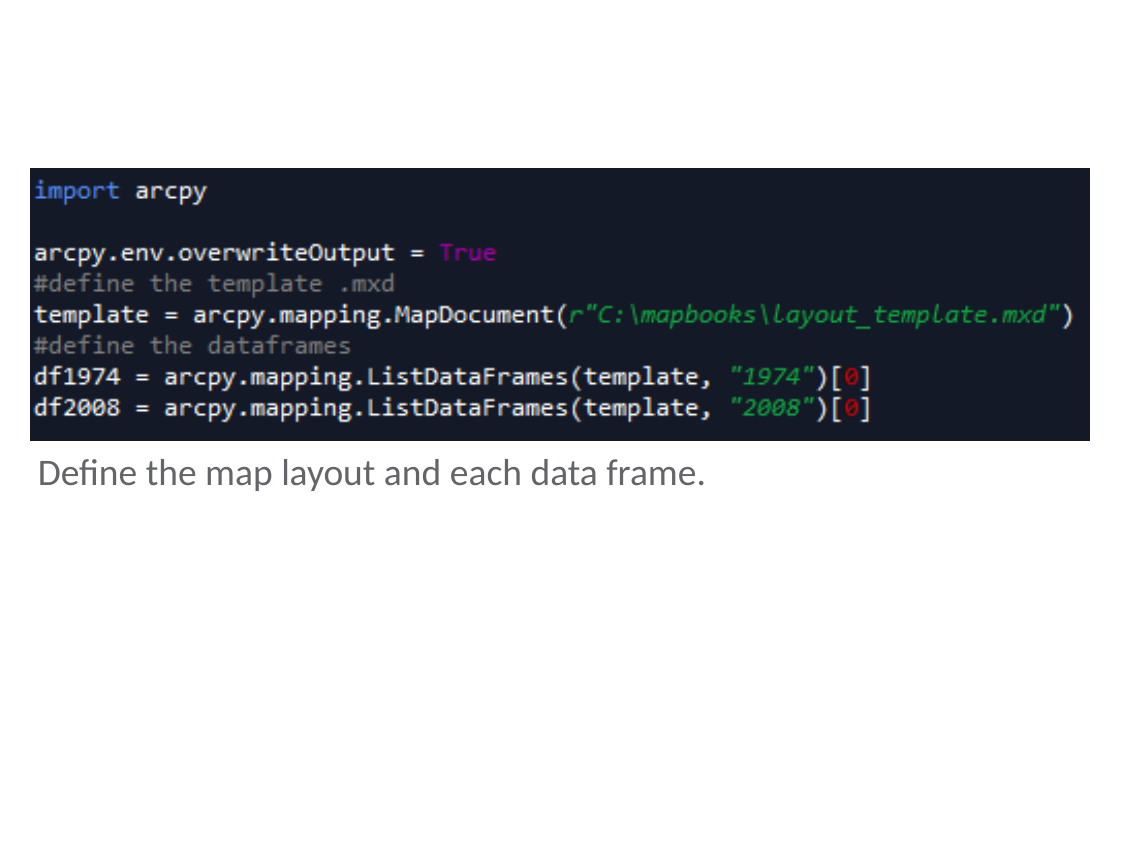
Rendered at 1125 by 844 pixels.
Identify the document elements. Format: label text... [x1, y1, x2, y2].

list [30, 167, 1090, 441]
text_box Define the map layout and each data frame. [23, 440, 722, 501]
